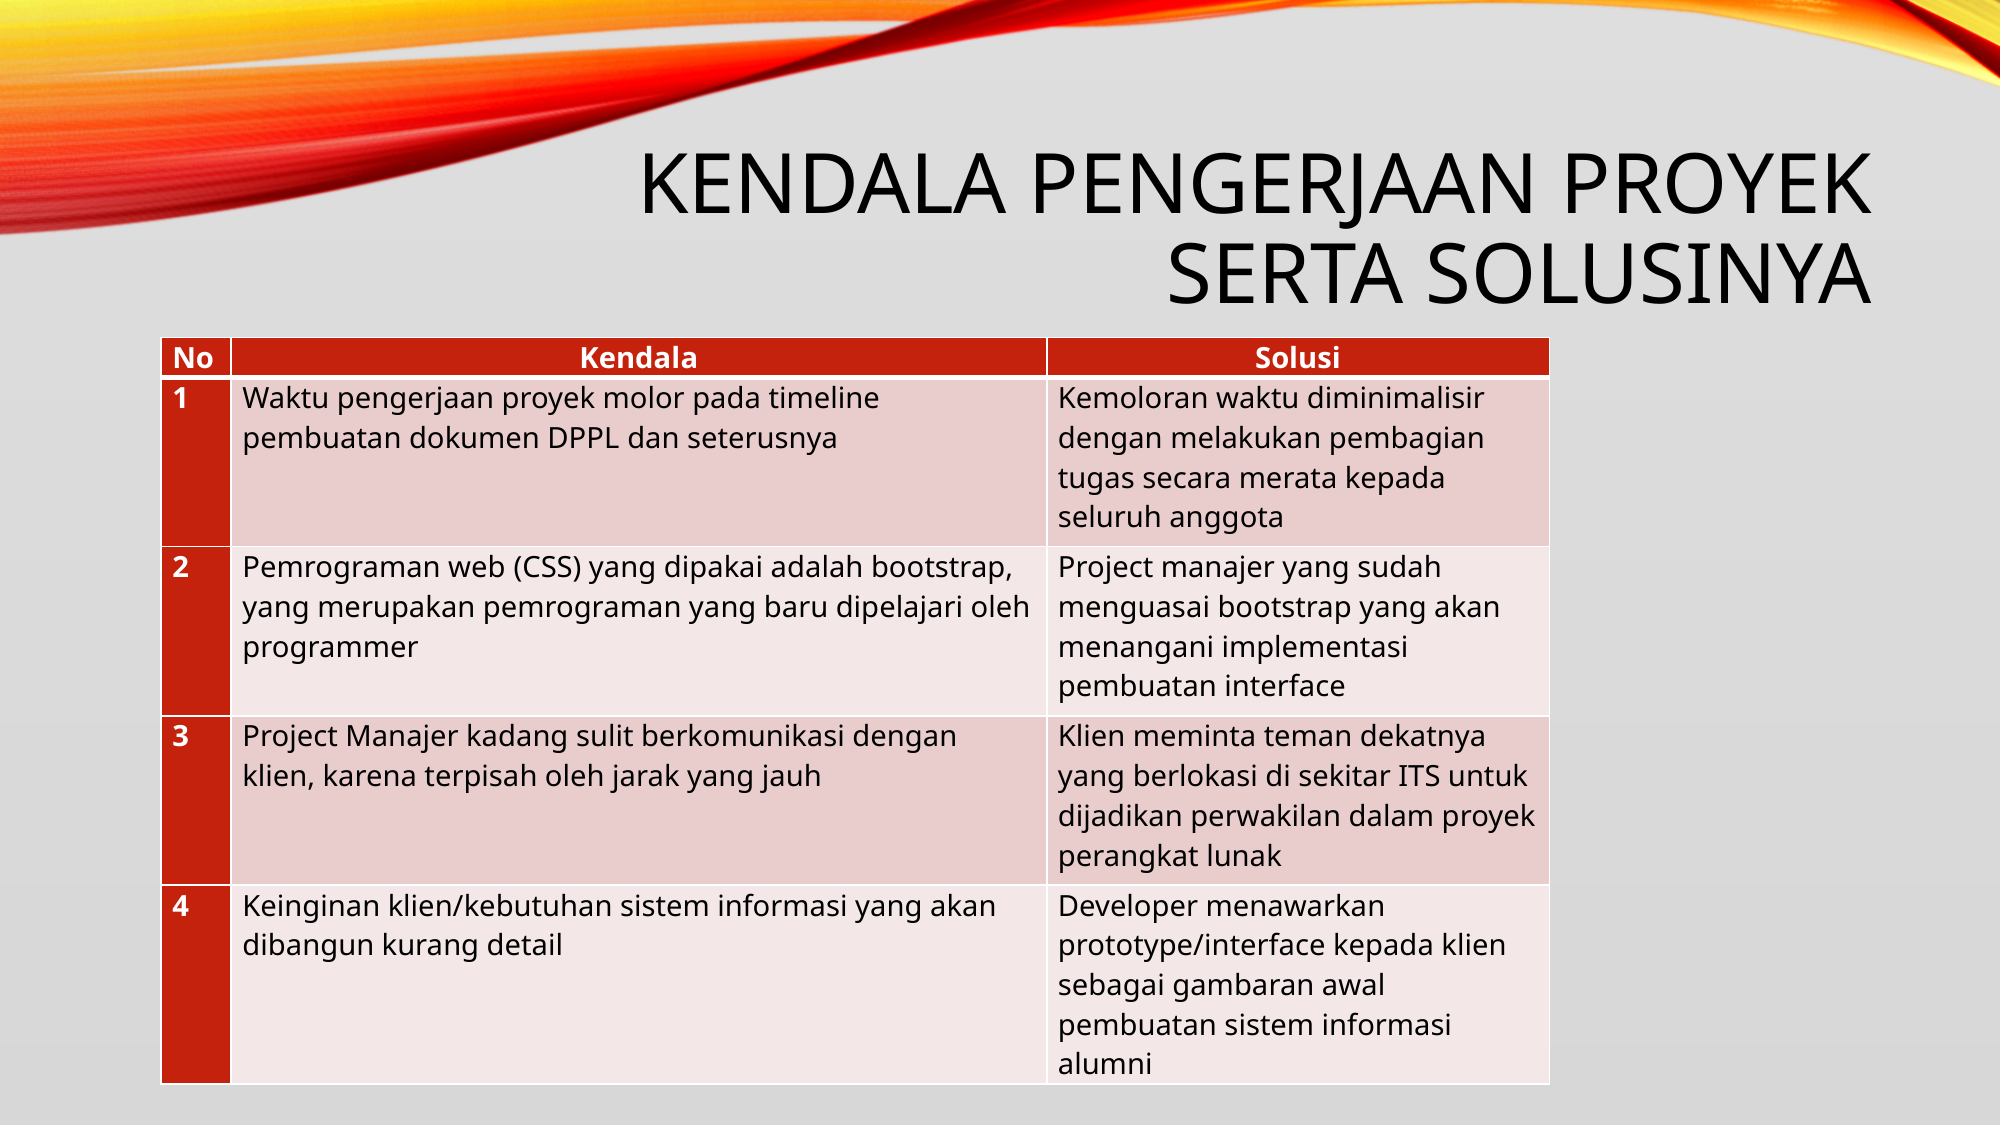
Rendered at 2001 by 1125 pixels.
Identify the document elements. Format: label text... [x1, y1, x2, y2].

table_header Solusi [1048, 338, 1549, 375]
table_cell 1 [162, 380, 230, 546]
table_cell 4 [162, 886, 230, 1083]
table_cell Klien meminta teman dekatnya yang berlokasi di sekitar ITS untuk dijadikan perwakilan dalam proyek perangkat lunak [1048, 717, 1549, 884]
table_cell Developer menawarkan prototype/interface kepada klien sebagai gambaran awal pembuatan sistem informasi alumni [1048, 886, 1549, 1083]
table_cell Kemoloran waktu diminimalisir dengan melakukan pembagian tugas secara merata kepada seluruh anggota [1048, 380, 1549, 546]
table_header Kendala [232, 338, 1046, 375]
table_cell 2 [162, 547, 230, 715]
picture [0, 0, 2000, 237]
table_cell Project Manajer kadang sulit berkomunikasi dengan klien, karena terpisah oleh jarak yang jauh [232, 717, 1046, 884]
table_cell Pemrograman web (CSS) yang dipakai adalah bootstrap, yang merupakan pemrograman yang baru dipelajari oleh programmer [232, 547, 1046, 715]
table_cell 3 [162, 717, 230, 884]
title Kendala Pengerjaan Proyek serta Solusinya [474, 125, 1888, 338]
table_cell Keinginan klien/kebutuhan sistem informasi yang akan dibangun kurang detail [232, 886, 1046, 1083]
table_cell Project manajer yang sudah menguasai bootstrap yang akan menangani implementasi pembuatan interface [1048, 547, 1549, 715]
table_header No [162, 338, 230, 375]
table_cell Waktu pengerjaan proyek molor pada timeline pembuatan dokumen DPPL dan seterusnya [232, 380, 1046, 546]
